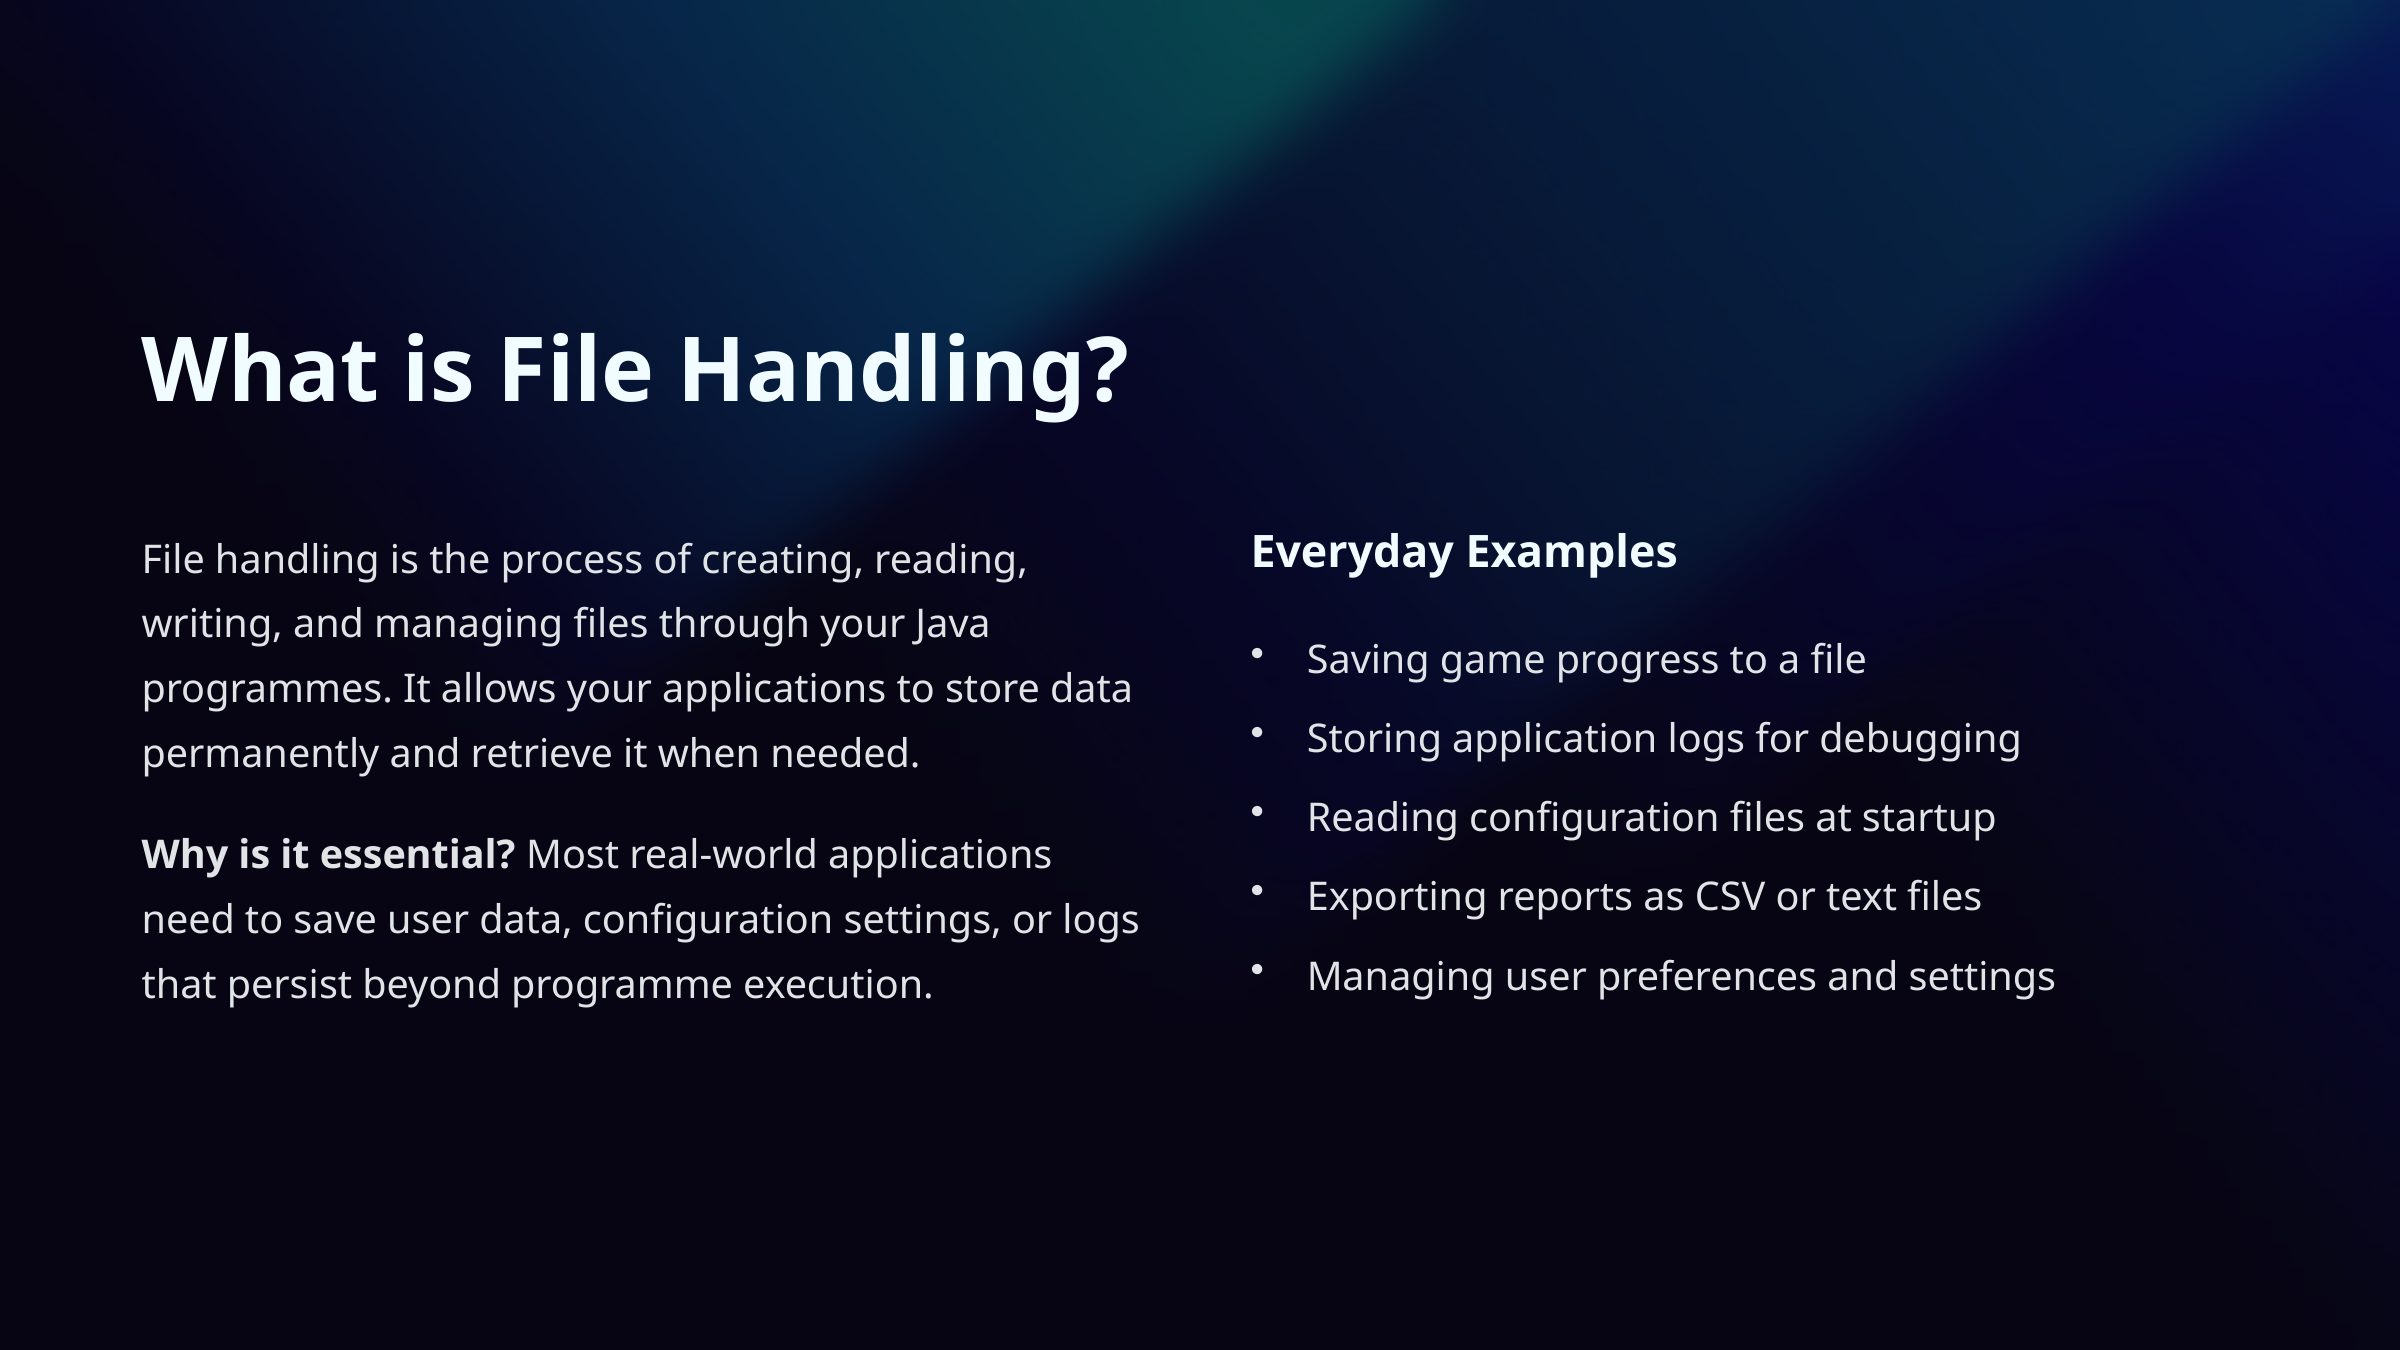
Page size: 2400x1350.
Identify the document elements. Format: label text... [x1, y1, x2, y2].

text_box Saving game progress to a file [1250, 617, 2260, 683]
text_box Managing user preferences and settings [1250, 933, 2260, 998]
text_box Storing application logs for debugging [1250, 696, 2260, 762]
text_box What is File Handling? [141, 306, 1066, 420]
text_box File handling is the process of creating, reading, writing, and managing files through your Java programmes. It allows your applications to store data permanently and retrieve it when needed. [141, 516, 1151, 776]
text_box Why is it essential? Most real-world applications need to save user data, configuration settings, or logs that persist beyond programme execution. [141, 812, 1151, 1007]
text_box Exporting reports as CSV or text files [1250, 854, 2260, 919]
text_box Reading configuration files at startup [1250, 775, 2260, 841]
text_box Everyday Examples [1250, 520, 1701, 577]
